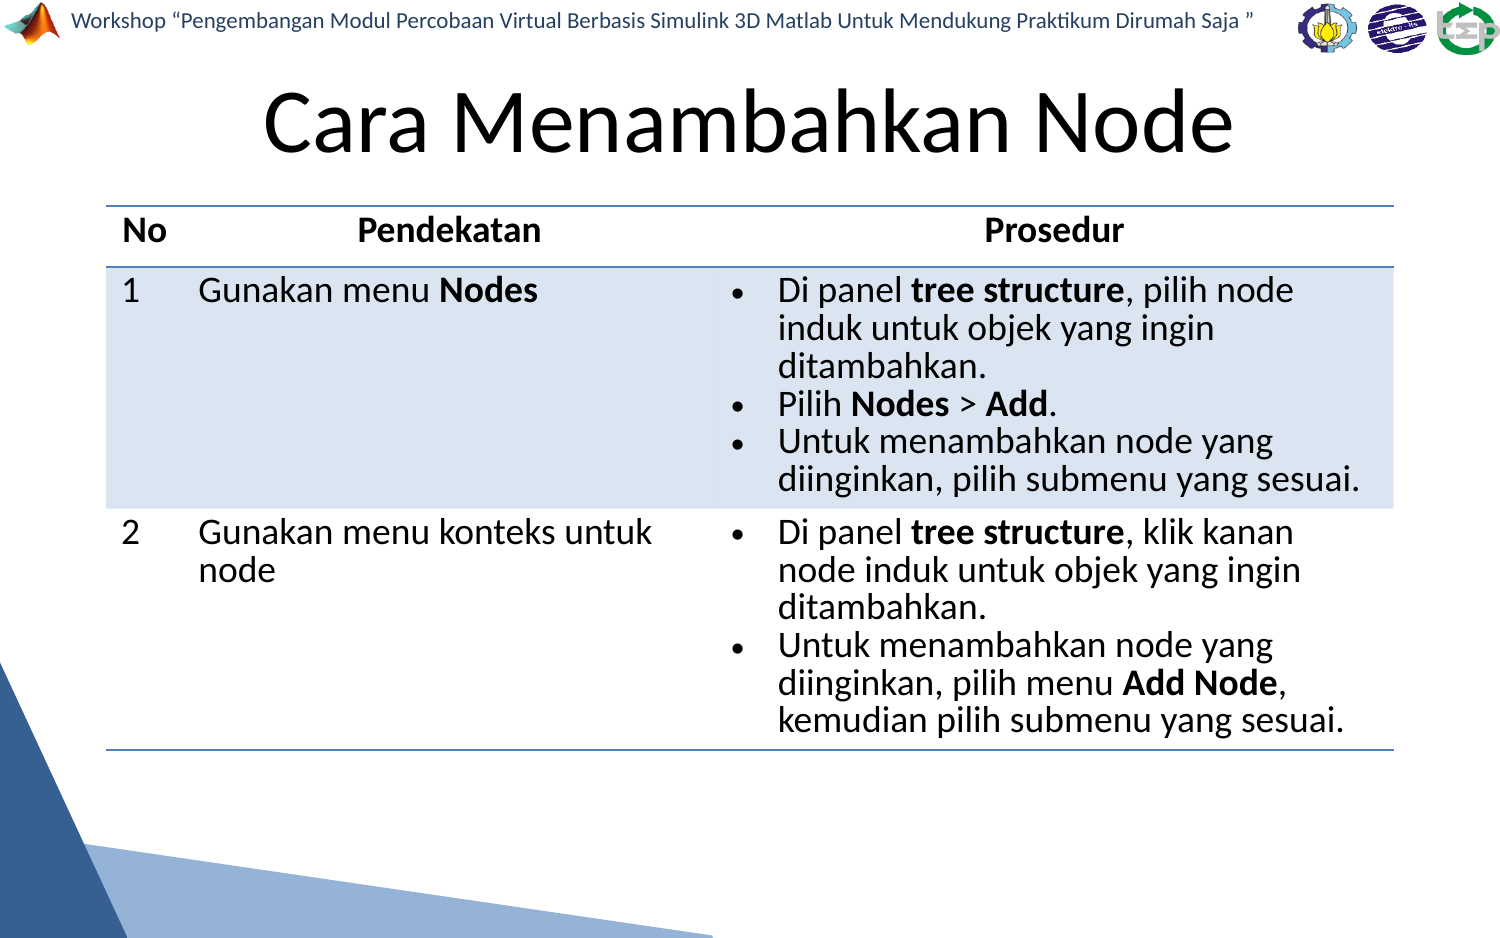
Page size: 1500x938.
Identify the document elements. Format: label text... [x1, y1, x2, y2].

table_cell 1 [106, 268, 183, 509]
table_cell Di panel tree structure, klik kanan node induk untuk objek yang ingin ditambahkan. Untuk menambahkan node yang diinginkan, pilih menu Add Node, kemudian pilih submenu yang sesuai. [716, 509, 1394, 749]
table_cell 2 [106, 509, 183, 749]
picture [1365, 2, 1429, 54]
table_header Prosedur [716, 207, 1394, 266]
table_cell Di panel tree structure, pilih node induk untuk objek yang ingin ditambahkan. Pilih Nodes > Add. Untuk menambahkan node yang diinginkan, pilih submenu yang sesuai. [716, 268, 1394, 509]
picture [1437, 2, 1500, 55]
table_cell Gunakan menu konteks untuk node [183, 509, 716, 749]
table_header Pendekatan [183, 207, 716, 266]
table_header No [106, 207, 183, 266]
table_cell Gunakan menu Nodes [183, 268, 716, 509]
title Cara Menambahkan Node [75, 37, 1425, 194]
picture [1294, 0, 1360, 37]
picture [3, 2, 60, 45]
